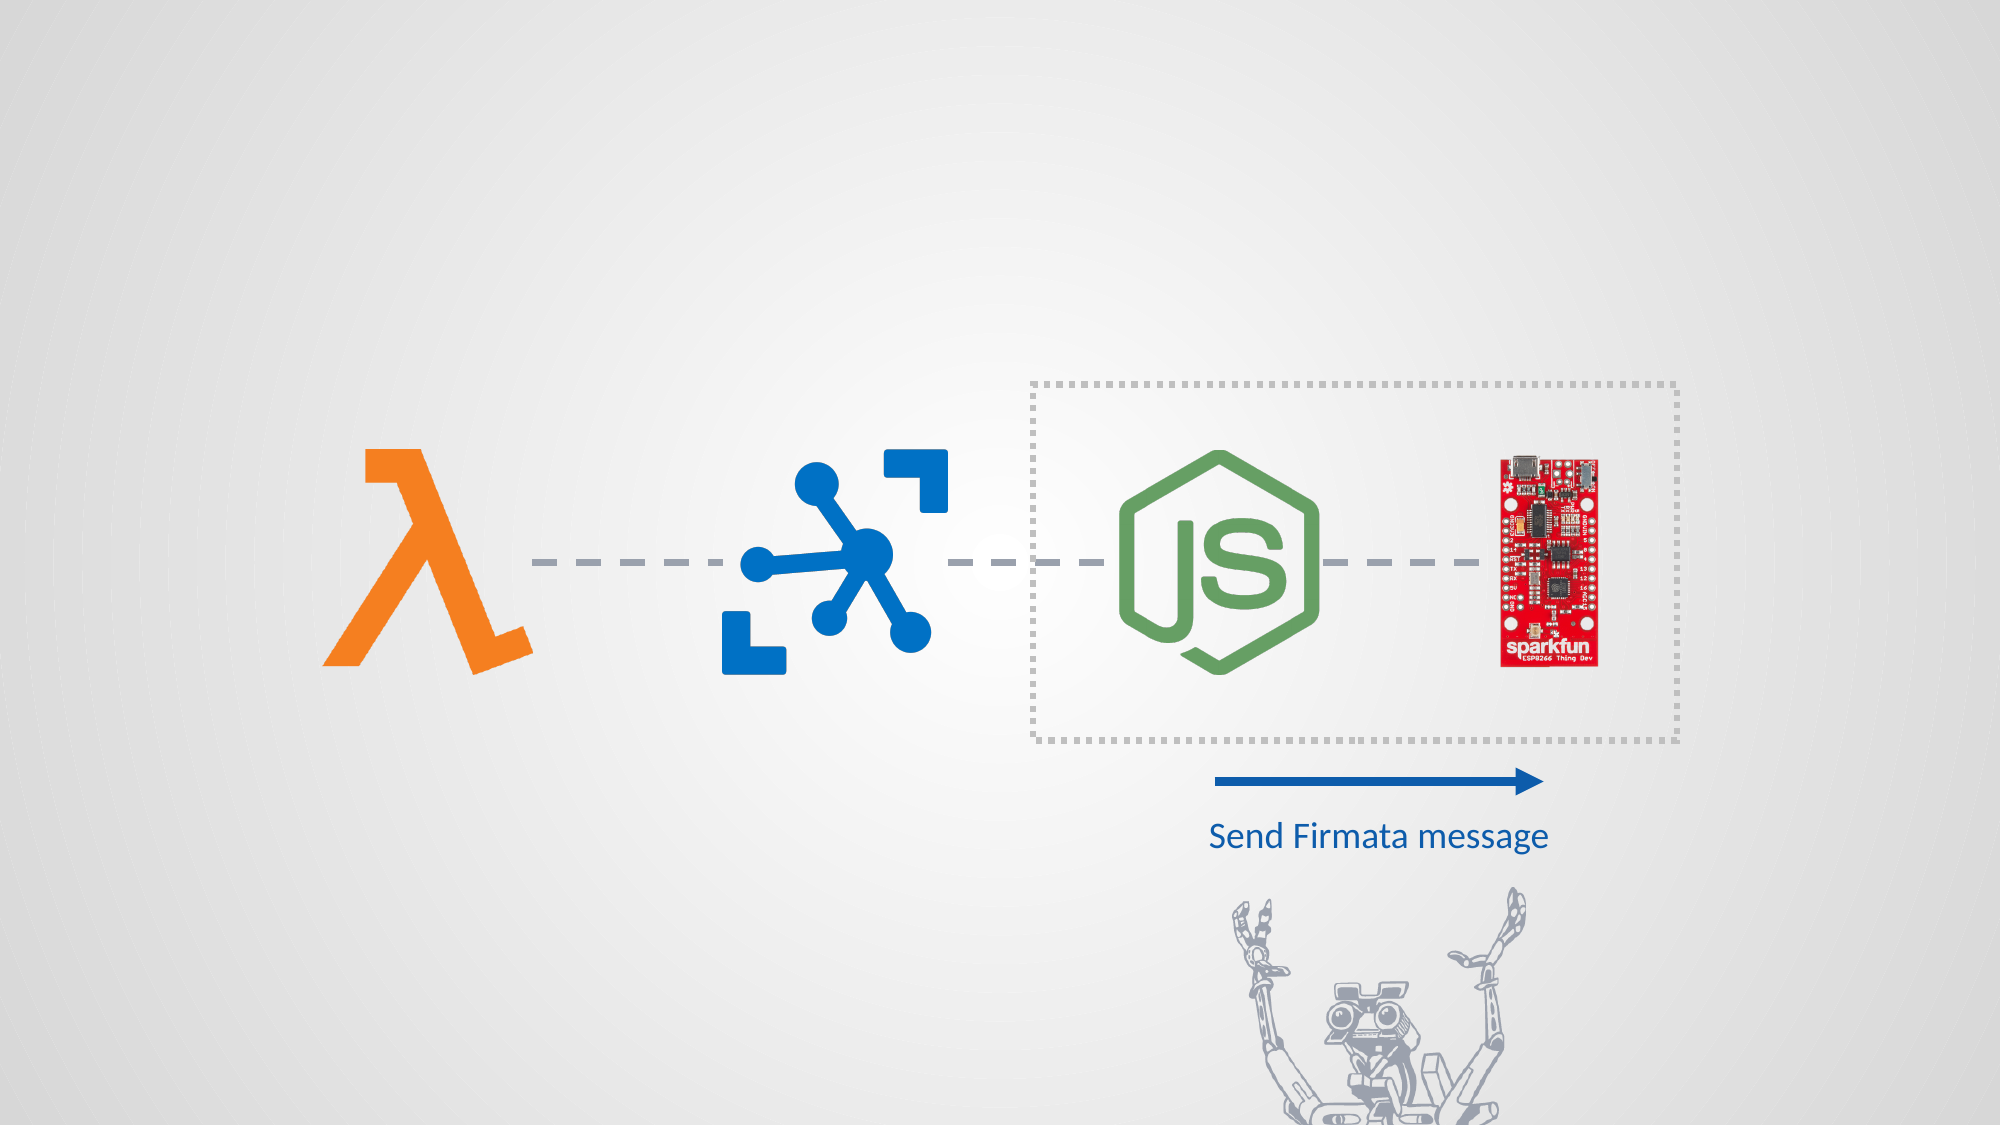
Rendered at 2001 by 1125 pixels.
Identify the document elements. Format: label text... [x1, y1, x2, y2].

picture [1490, 449, 1607, 675]
text_box Send Firmata message [1187, 804, 1572, 864]
picture [322, 449, 533, 675]
text_box [1032, 383, 1678, 742]
picture [1115, 449, 1323, 675]
picture [722, 449, 948, 675]
picture [1231, 887, 1526, 1125]
